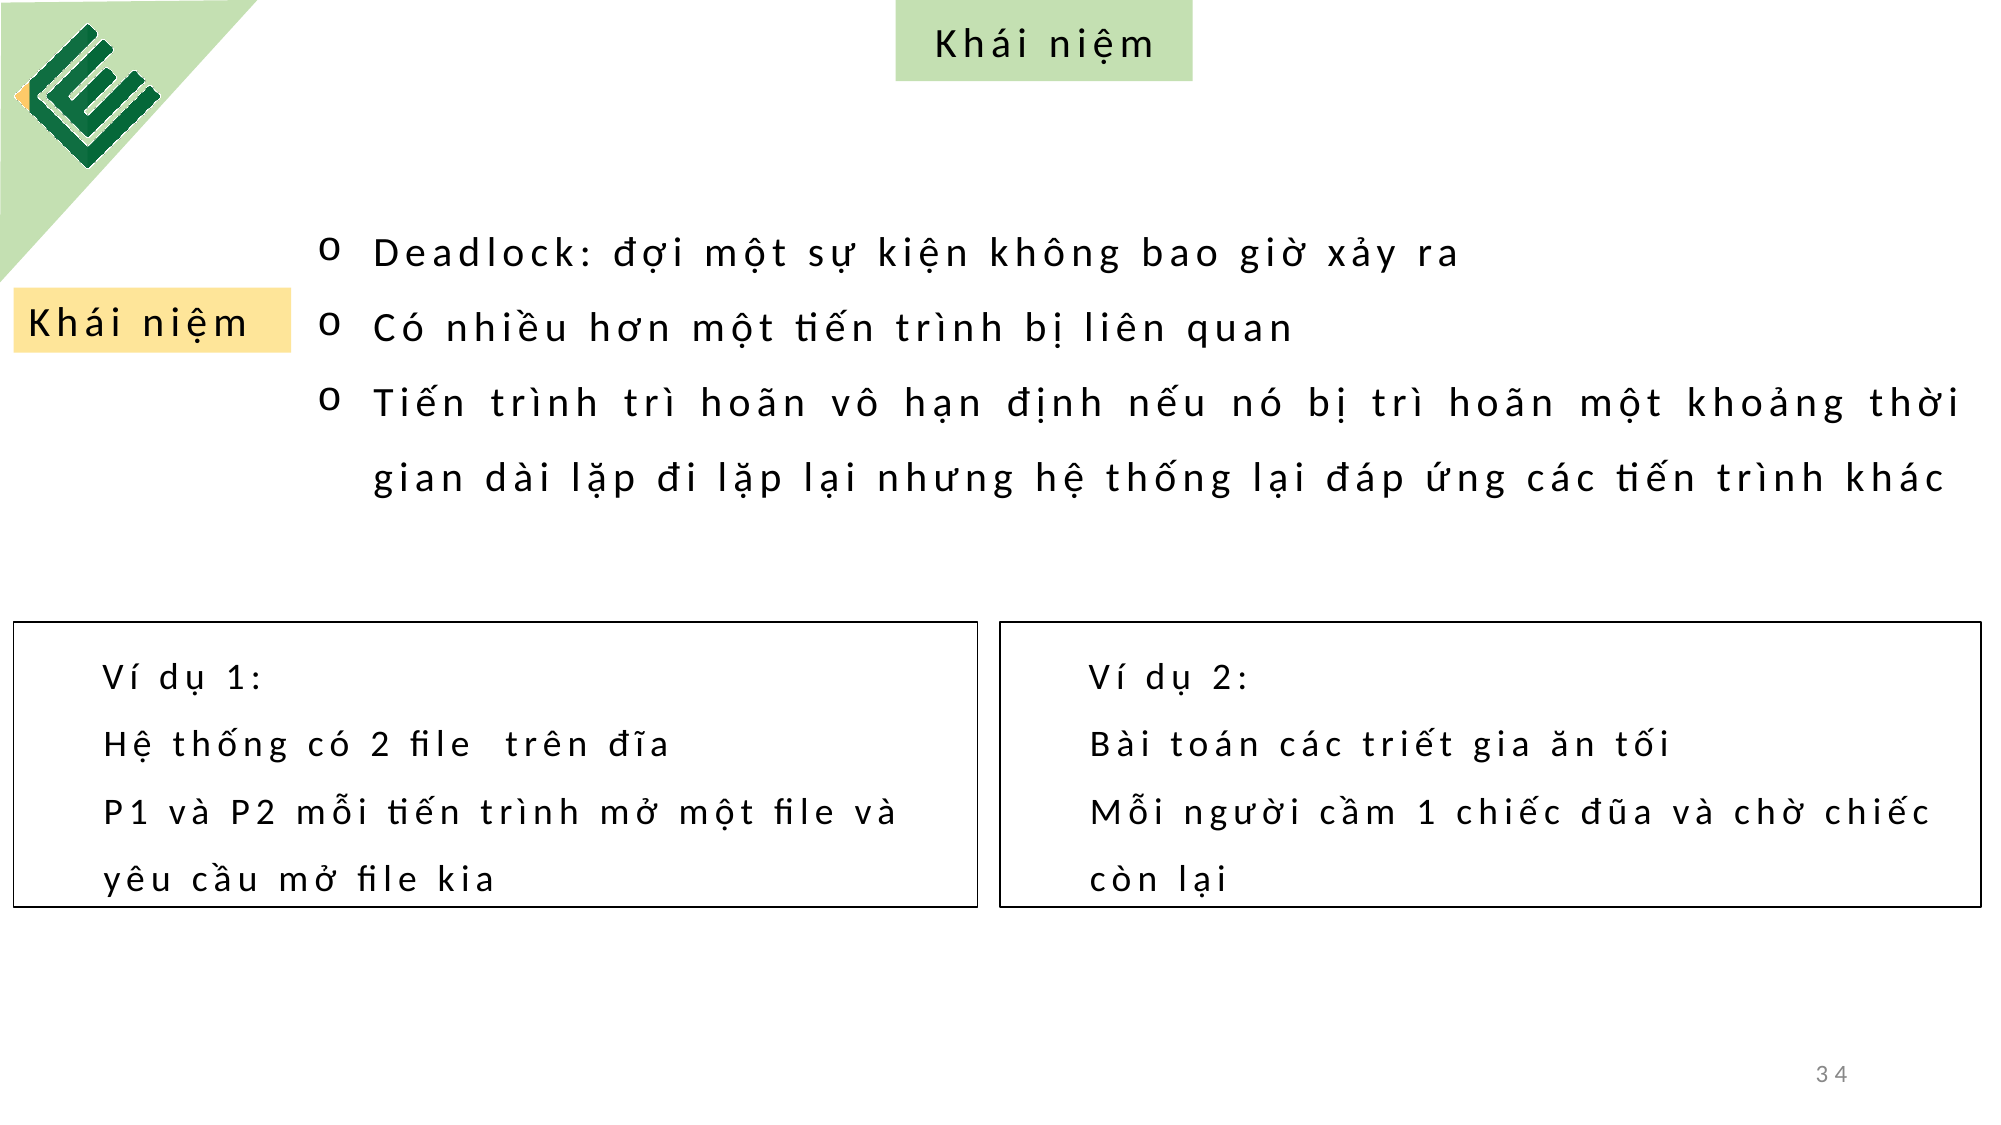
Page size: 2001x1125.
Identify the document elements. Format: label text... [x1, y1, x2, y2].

slide_number 34 [1412, 1042, 1863, 1103]
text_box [13, 192, 1982, 511]
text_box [0, 0, 258, 283]
text_box Ví dụ 2: Bài toán các triết gia ăn tối Mỗi người cầm 1 chiếc đũa và chờ chiếc còn lại [999, 621, 1981, 907]
text_box Khái niệm [895, 0, 1193, 82]
text_box Ví dụ 1: Hệ thống có 2 file trên đĩa P1 và P2 mỗi tiến trình mở một file và yêu cầu mở file kia [13, 621, 978, 907]
